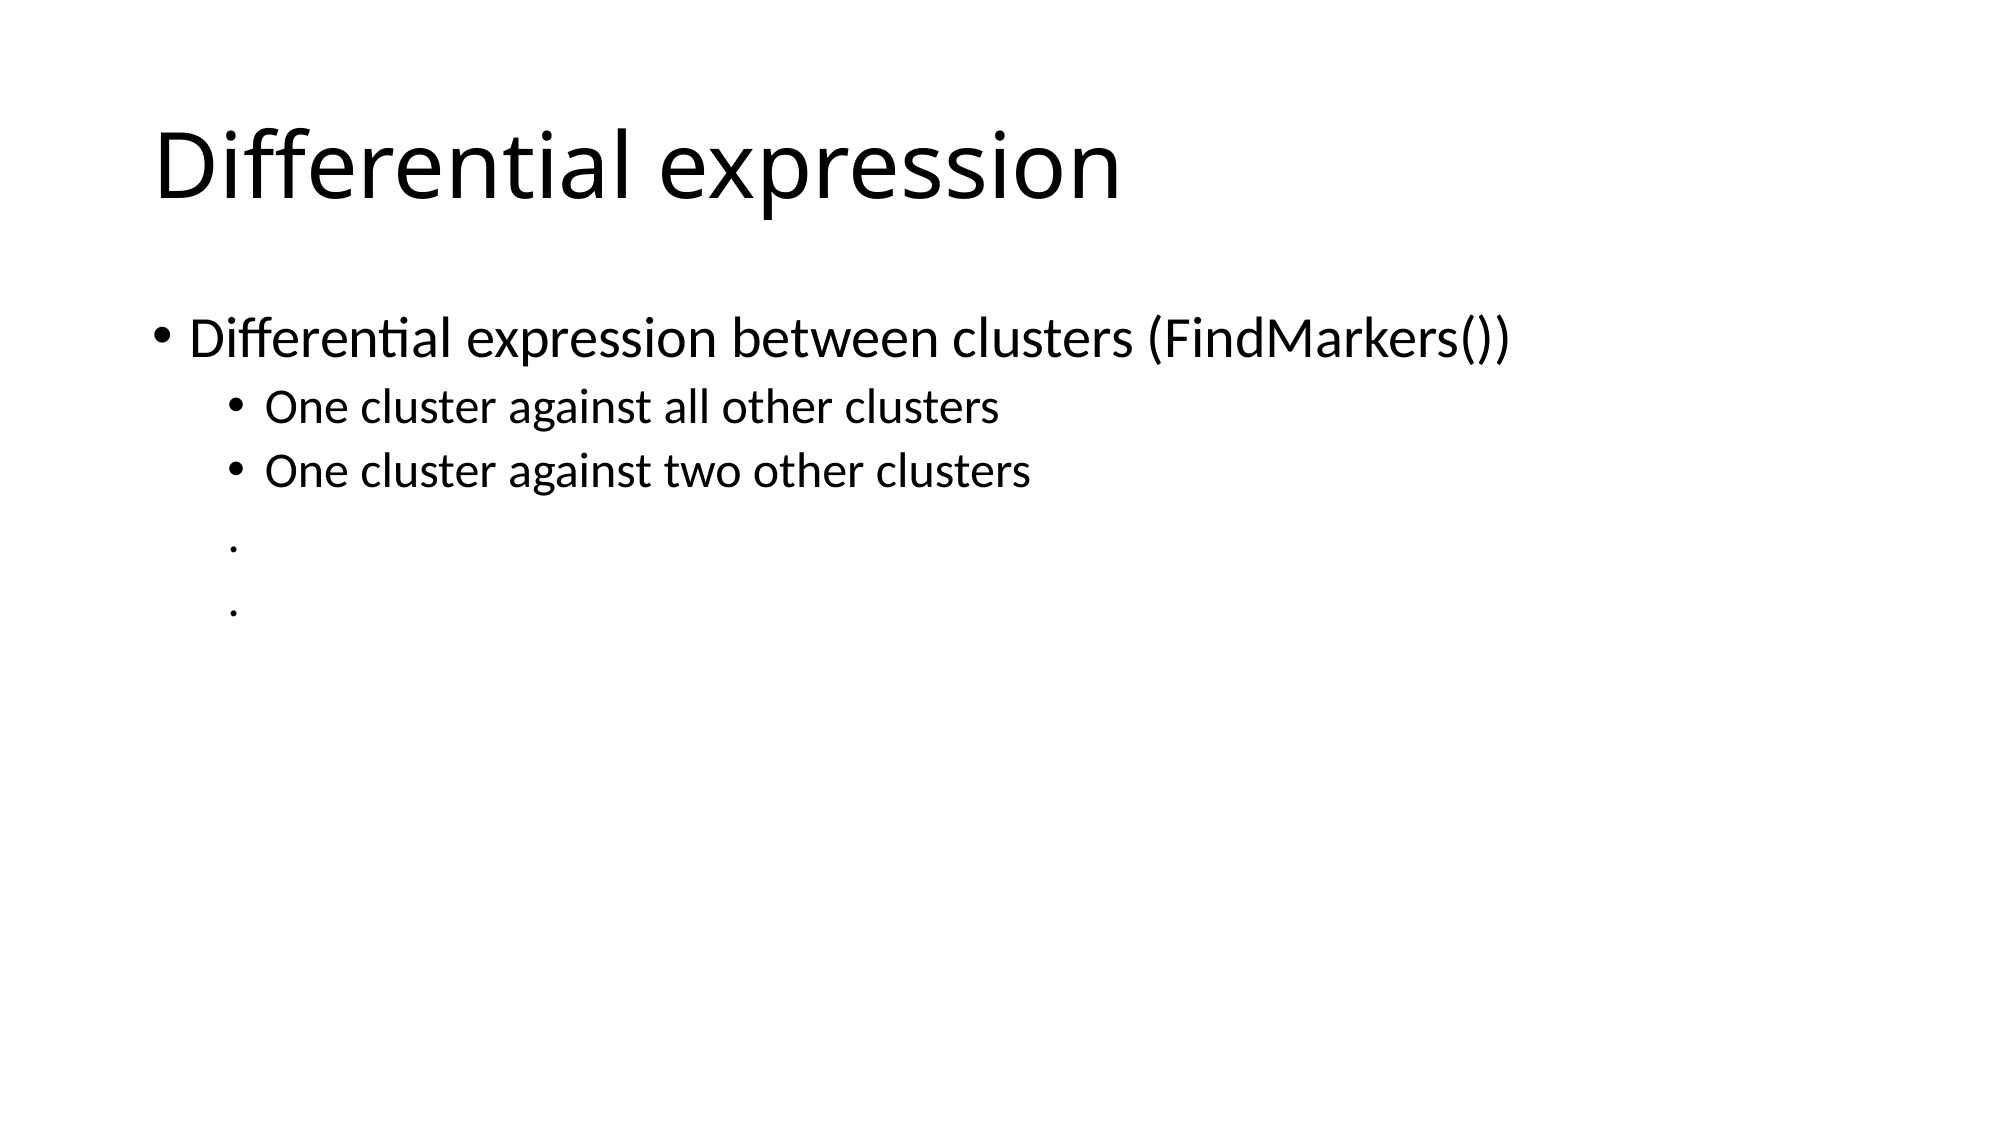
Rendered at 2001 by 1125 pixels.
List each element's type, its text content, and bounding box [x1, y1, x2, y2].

list Differential expression between clusters (FindMarkers()) One cluster against all other clusters One cluster against two other clusters . . [137, 299, 1863, 1014]
title Differential expression [137, 59, 1863, 278]
